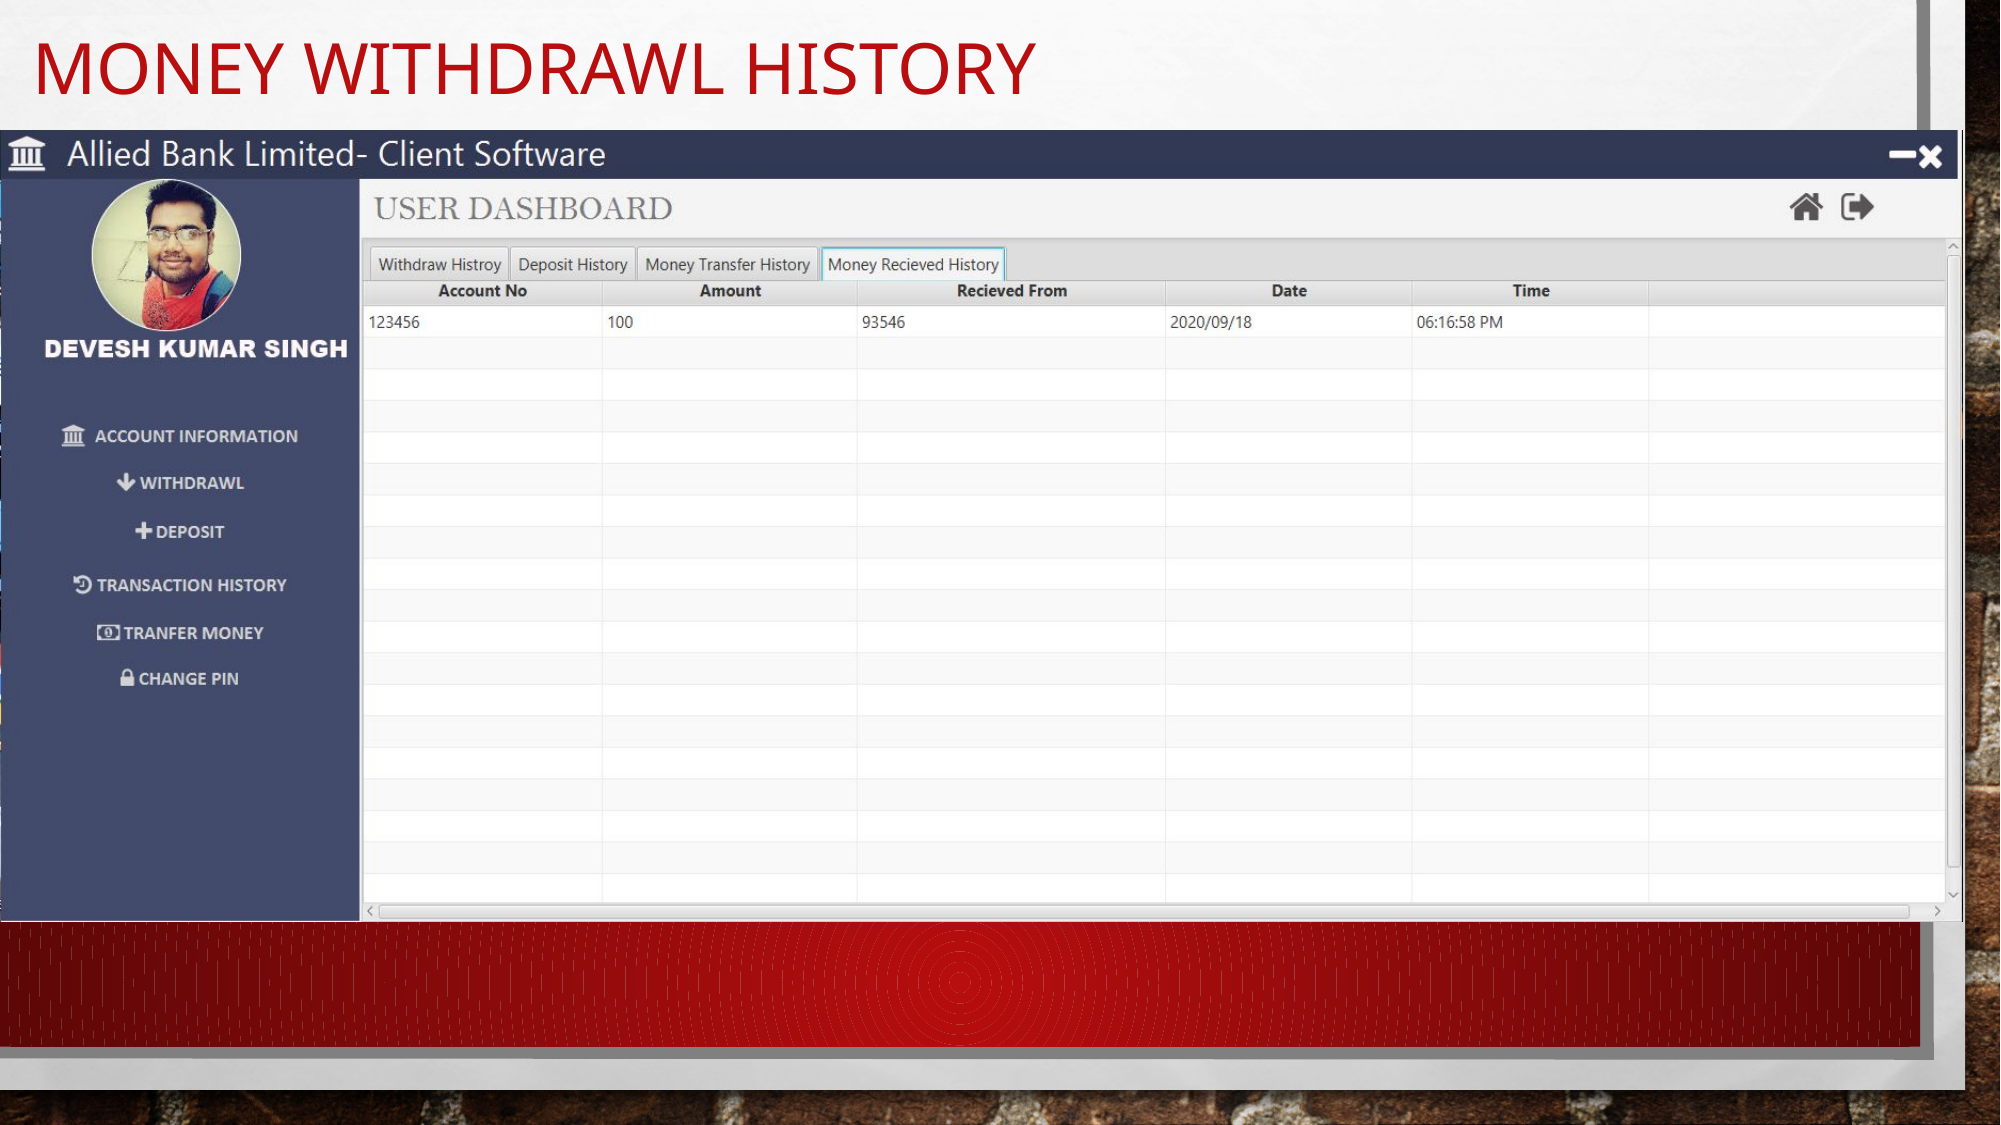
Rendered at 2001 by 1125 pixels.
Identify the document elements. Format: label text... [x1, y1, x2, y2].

picture [0, 129, 1963, 922]
picture [0, 0, 2000, 1125]
title MONEY WITHDRAWL HISTORY [17, 25, 1724, 118]
